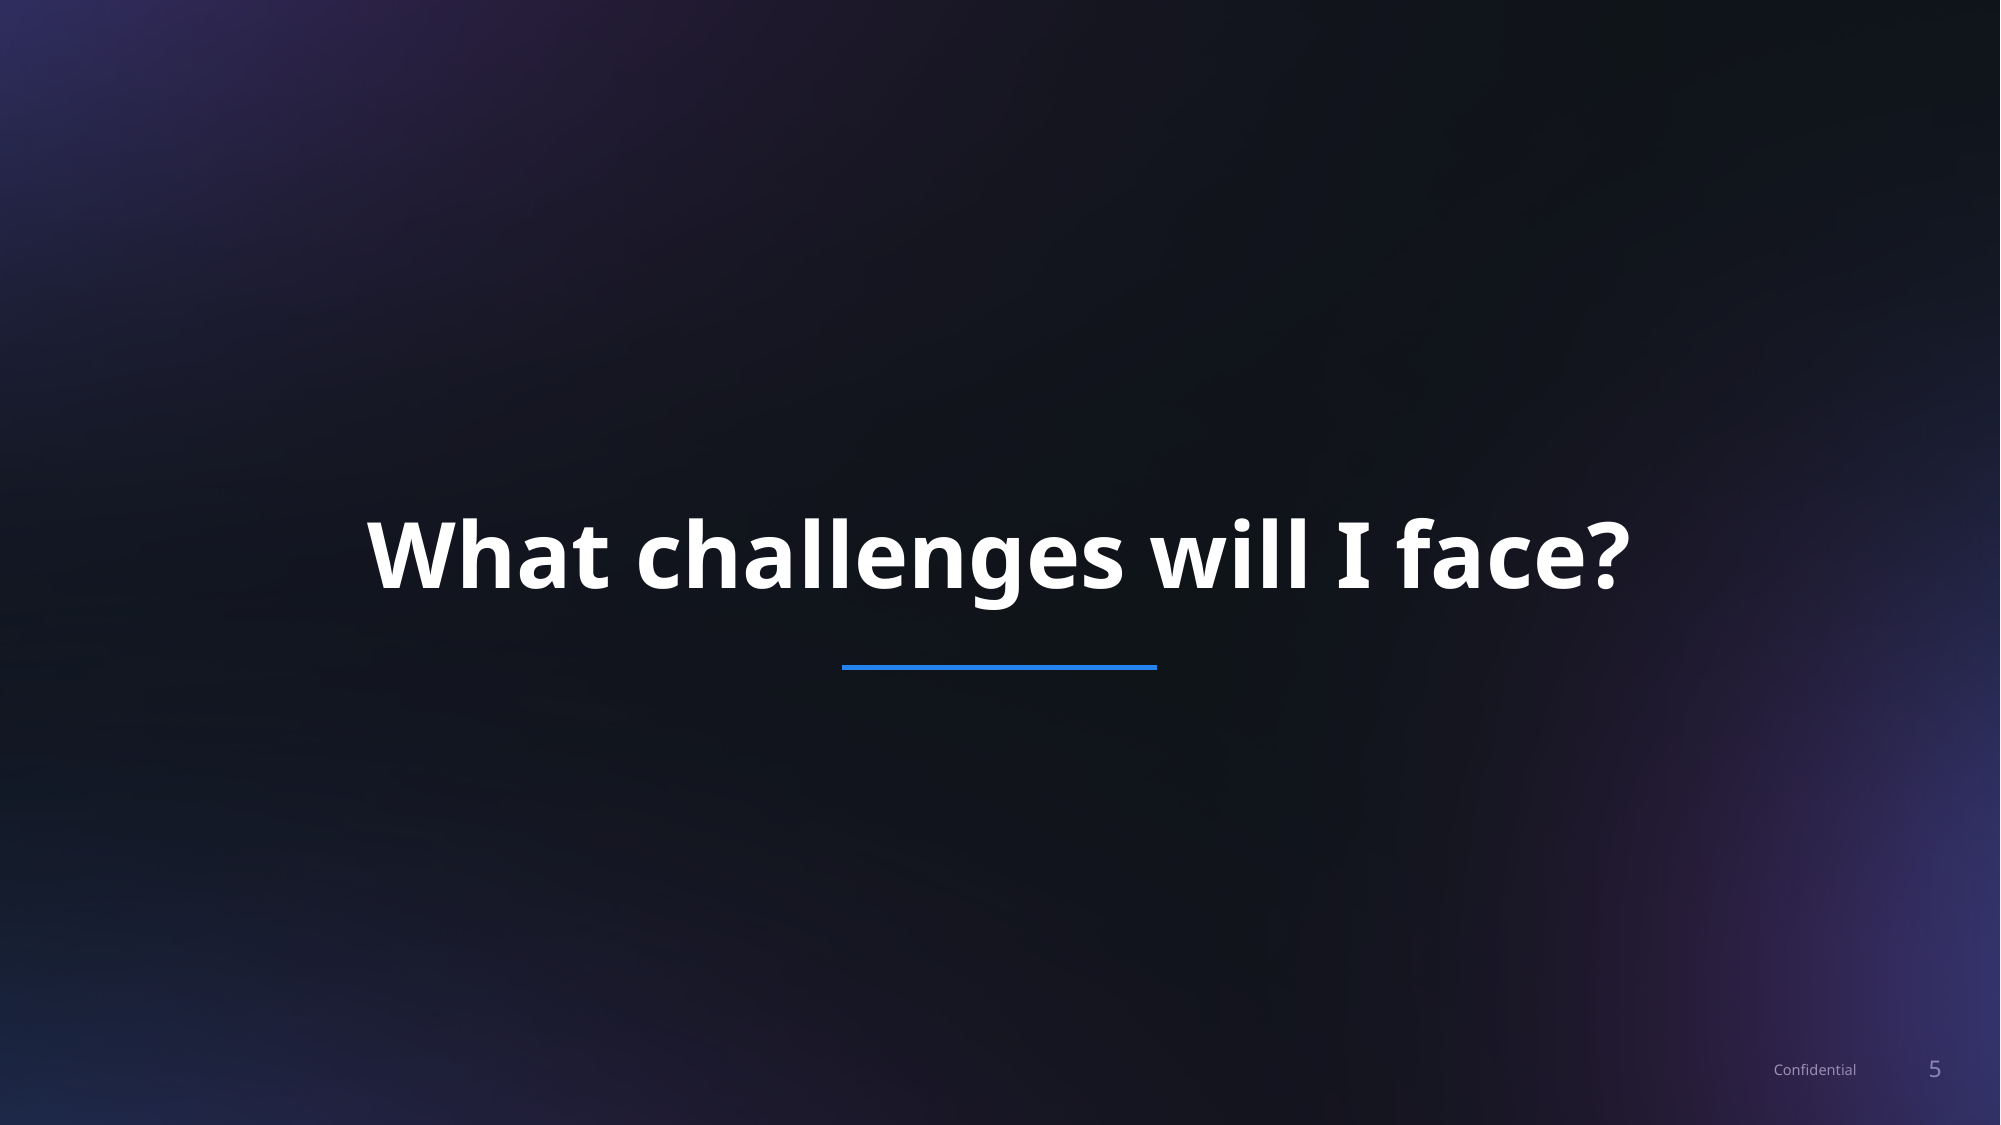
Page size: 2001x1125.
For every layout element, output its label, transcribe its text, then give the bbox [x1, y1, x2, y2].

picture [0, 0, 2001, 1125]
title What challenges will I face? [137, 362, 1863, 615]
